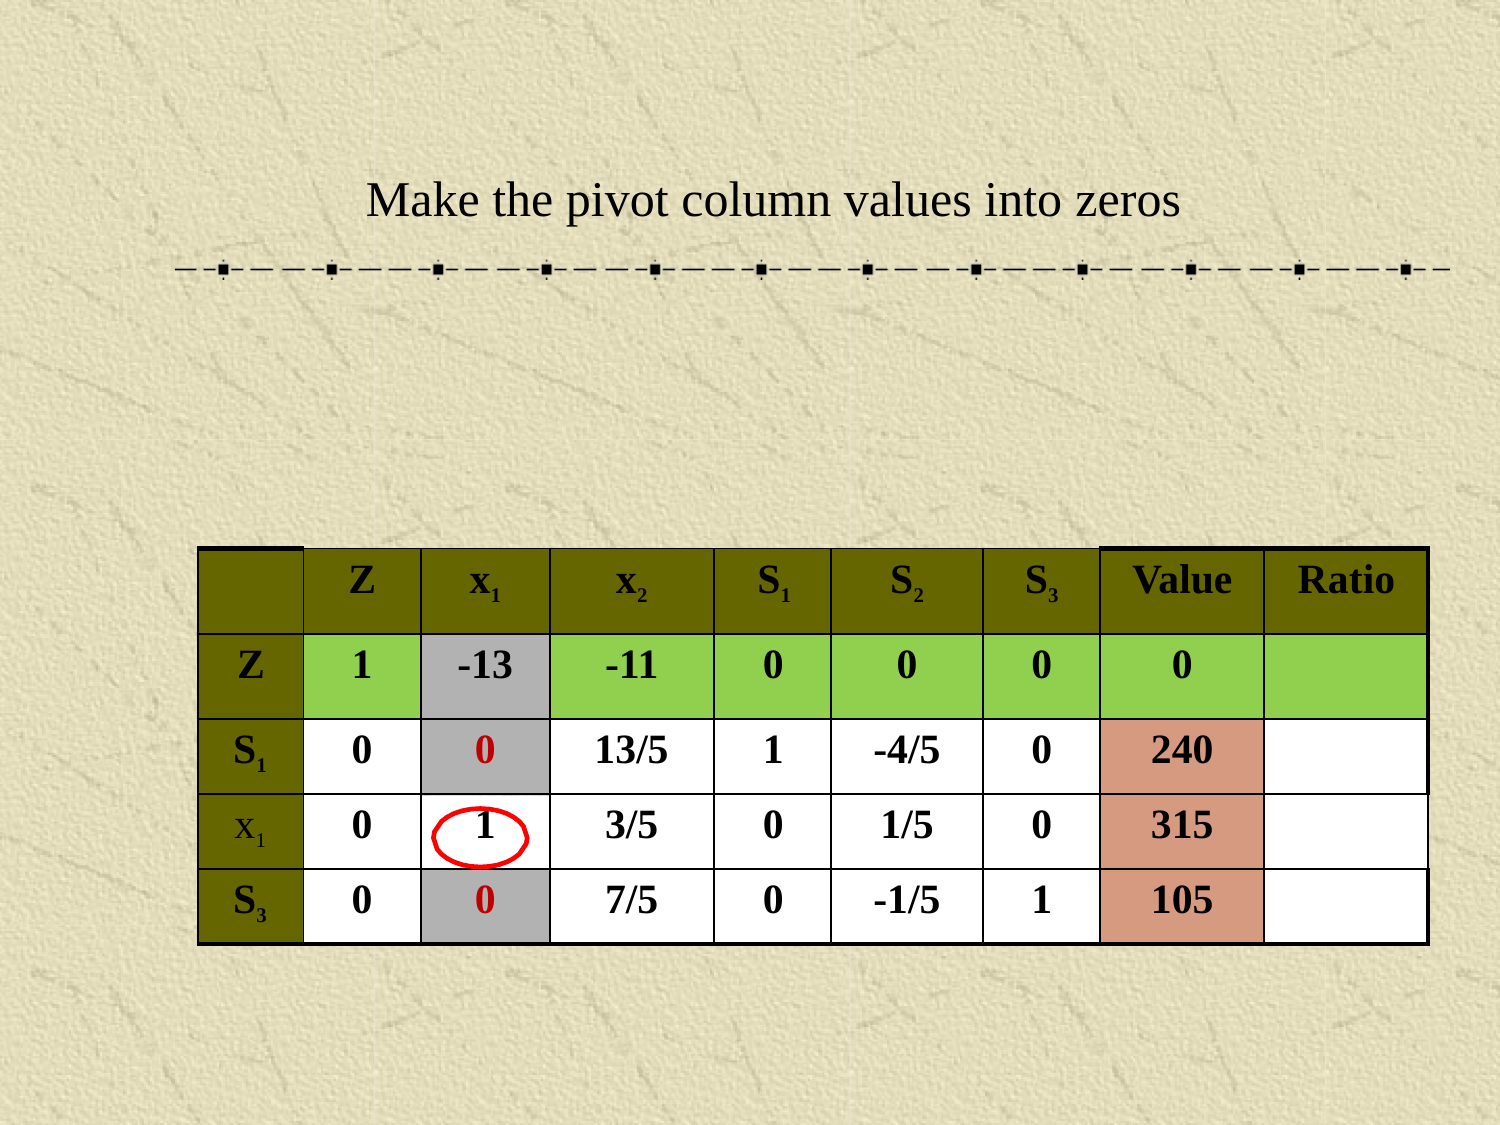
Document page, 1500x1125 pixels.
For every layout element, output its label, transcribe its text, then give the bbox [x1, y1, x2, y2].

table_cell Z [199, 635, 303, 718]
table_cell 0 [984, 795, 1099, 868]
table_cell 105 [1101, 870, 1263, 942]
table_cell [1265, 720, 1426, 793]
text_box [433, 808, 528, 867]
table_header Value [1101, 551, 1263, 633]
table_cell 315 [1101, 795, 1263, 868]
table_cell S3 [199, 870, 303, 942]
table_cell [1265, 795, 1427, 868]
table_cell 0 [304, 795, 420, 868]
table_header S1 [715, 549, 830, 633]
table_cell 1 [422, 795, 549, 868]
table_header Z [304, 549, 420, 633]
table_cell [1265, 635, 1426, 718]
table_cell x1 [199, 795, 303, 868]
table_cell 1 [304, 635, 420, 718]
title Make the pivot column values into zeros [316, 164, 1184, 355]
text_box [0, 0, 1500, 1125]
table_cell 0 [715, 795, 830, 868]
table_cell 0 [304, 870, 420, 942]
table_header x1 [422, 549, 549, 633]
table_cell 0 [984, 720, 1099, 793]
table_cell 0 [422, 720, 549, 793]
table_cell 0 [984, 635, 1099, 718]
table_cell 0 [1101, 635, 1263, 718]
table_cell S1 [199, 720, 303, 793]
table_cell 1/5 [832, 795, 982, 868]
table_cell 0 [715, 870, 830, 942]
table_cell 1 [984, 870, 1099, 942]
table_cell 3/5 [551, 795, 713, 868]
table_cell 1 [715, 720, 830, 793]
table_header S3 [984, 549, 1099, 633]
table_cell 13/5 [551, 720, 713, 793]
text_box [1184, 258, 1450, 280]
table_cell 0 [304, 720, 420, 793]
text_box [174, 258, 316, 280]
table_cell -11 [551, 635, 713, 718]
table_cell 7/5 [551, 870, 713, 942]
table_cell 0 [832, 635, 982, 718]
table_header S2 [832, 549, 982, 633]
table_header Ratio [1265, 551, 1426, 633]
table_header [199, 551, 303, 633]
table_header x2 [551, 549, 713, 633]
table_cell -4/5 [832, 720, 982, 793]
table_cell -13 [422, 635, 549, 718]
table_cell -1/5 [832, 870, 982, 942]
table_cell 0 [422, 870, 549, 942]
table_cell [1265, 870, 1426, 942]
table_cell 0 [715, 635, 830, 718]
table_cell 240 [1101, 720, 1263, 793]
